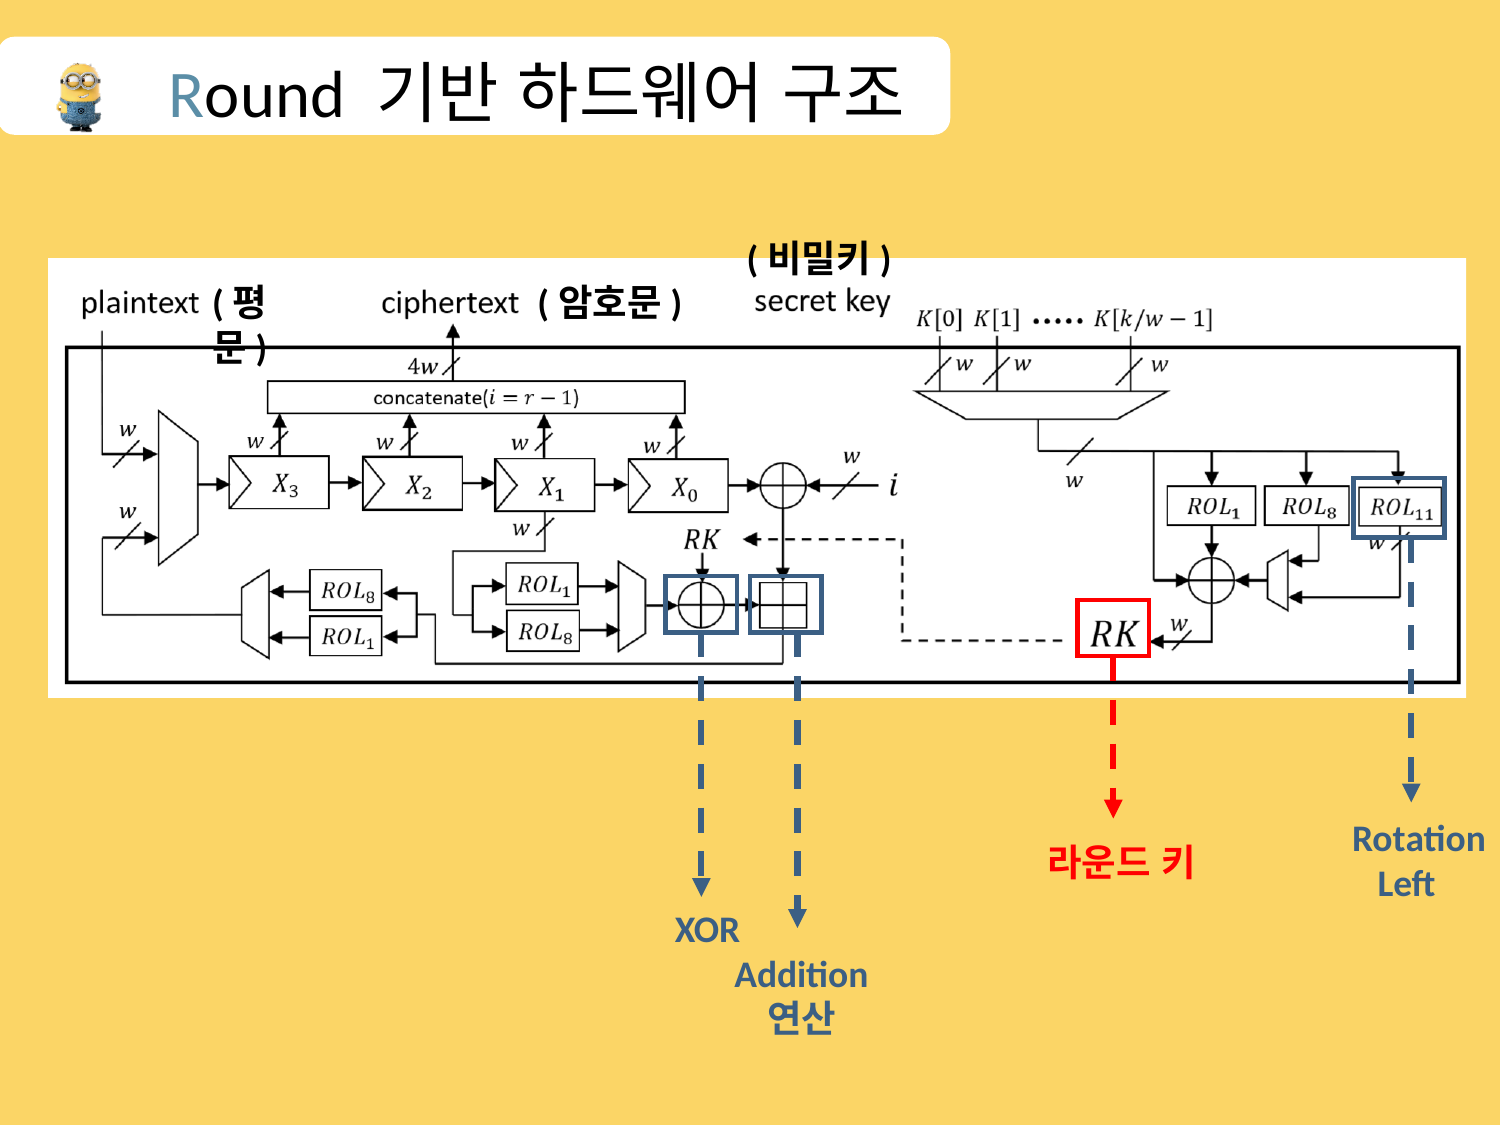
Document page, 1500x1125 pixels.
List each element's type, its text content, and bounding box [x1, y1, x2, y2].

text_box (비밀키) [731, 227, 911, 257]
text_box [0, 35, 952, 136]
picture [48, 257, 1467, 698]
text_box Round 기반 하드웨어 구조 [154, 43, 939, 138]
text_box Rotation Left [1337, 806, 1500, 912]
text_box XOR [660, 897, 770, 958]
text_box 라운드 키 [1032, 831, 1248, 892]
picture [0, 59, 124, 135]
text_box Addition 연산 [717, 942, 886, 1047]
